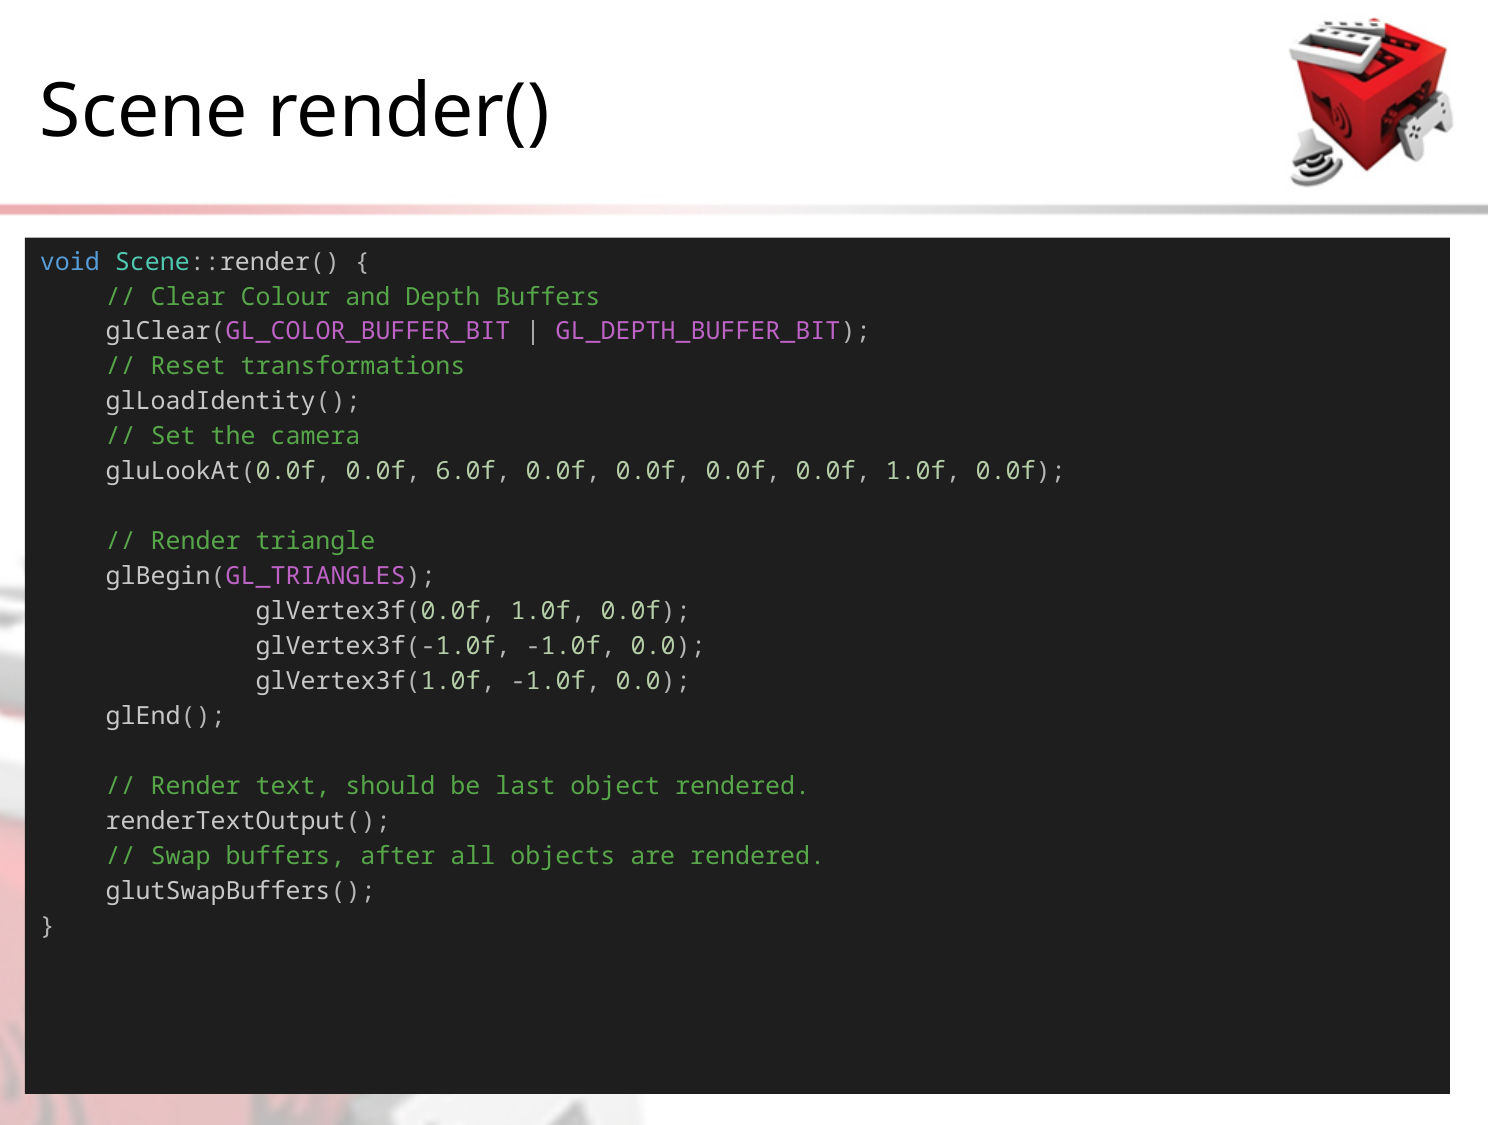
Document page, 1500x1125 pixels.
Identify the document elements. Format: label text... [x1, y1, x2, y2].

picture [0, 1, 1488, 1125]
list void Scene::render() { // Clear Colour and Depth Buffers glClear(GL_COLOR_BUFFER_BIT | GL_DEPTH_BUFFER_BIT); // Reset transformations glLoadIdentity(); // Set the camera gluLookAt(0.0f, 0.0f, 6.0f, 0.0f, 0.0f, 0.0f, 0.0f, 1.0f, 0.0f); // Render triangle glBegin(GL_TRIANGLES); glVertex3f(0.0f, 1.0f, 0.0f); glVertex3f(-1.0f, -1.0f, 0.0); glVertex3f(1.0f, -1.0f, 0.0); glEnd(); // Render text, should be last object rendered. renderTextOutput(); // Swap buffers, after all objects are rendered. glutSwapBuffers(); } [24, 237, 1450, 1094]
title Scene render() [24, 12, 1275, 200]
